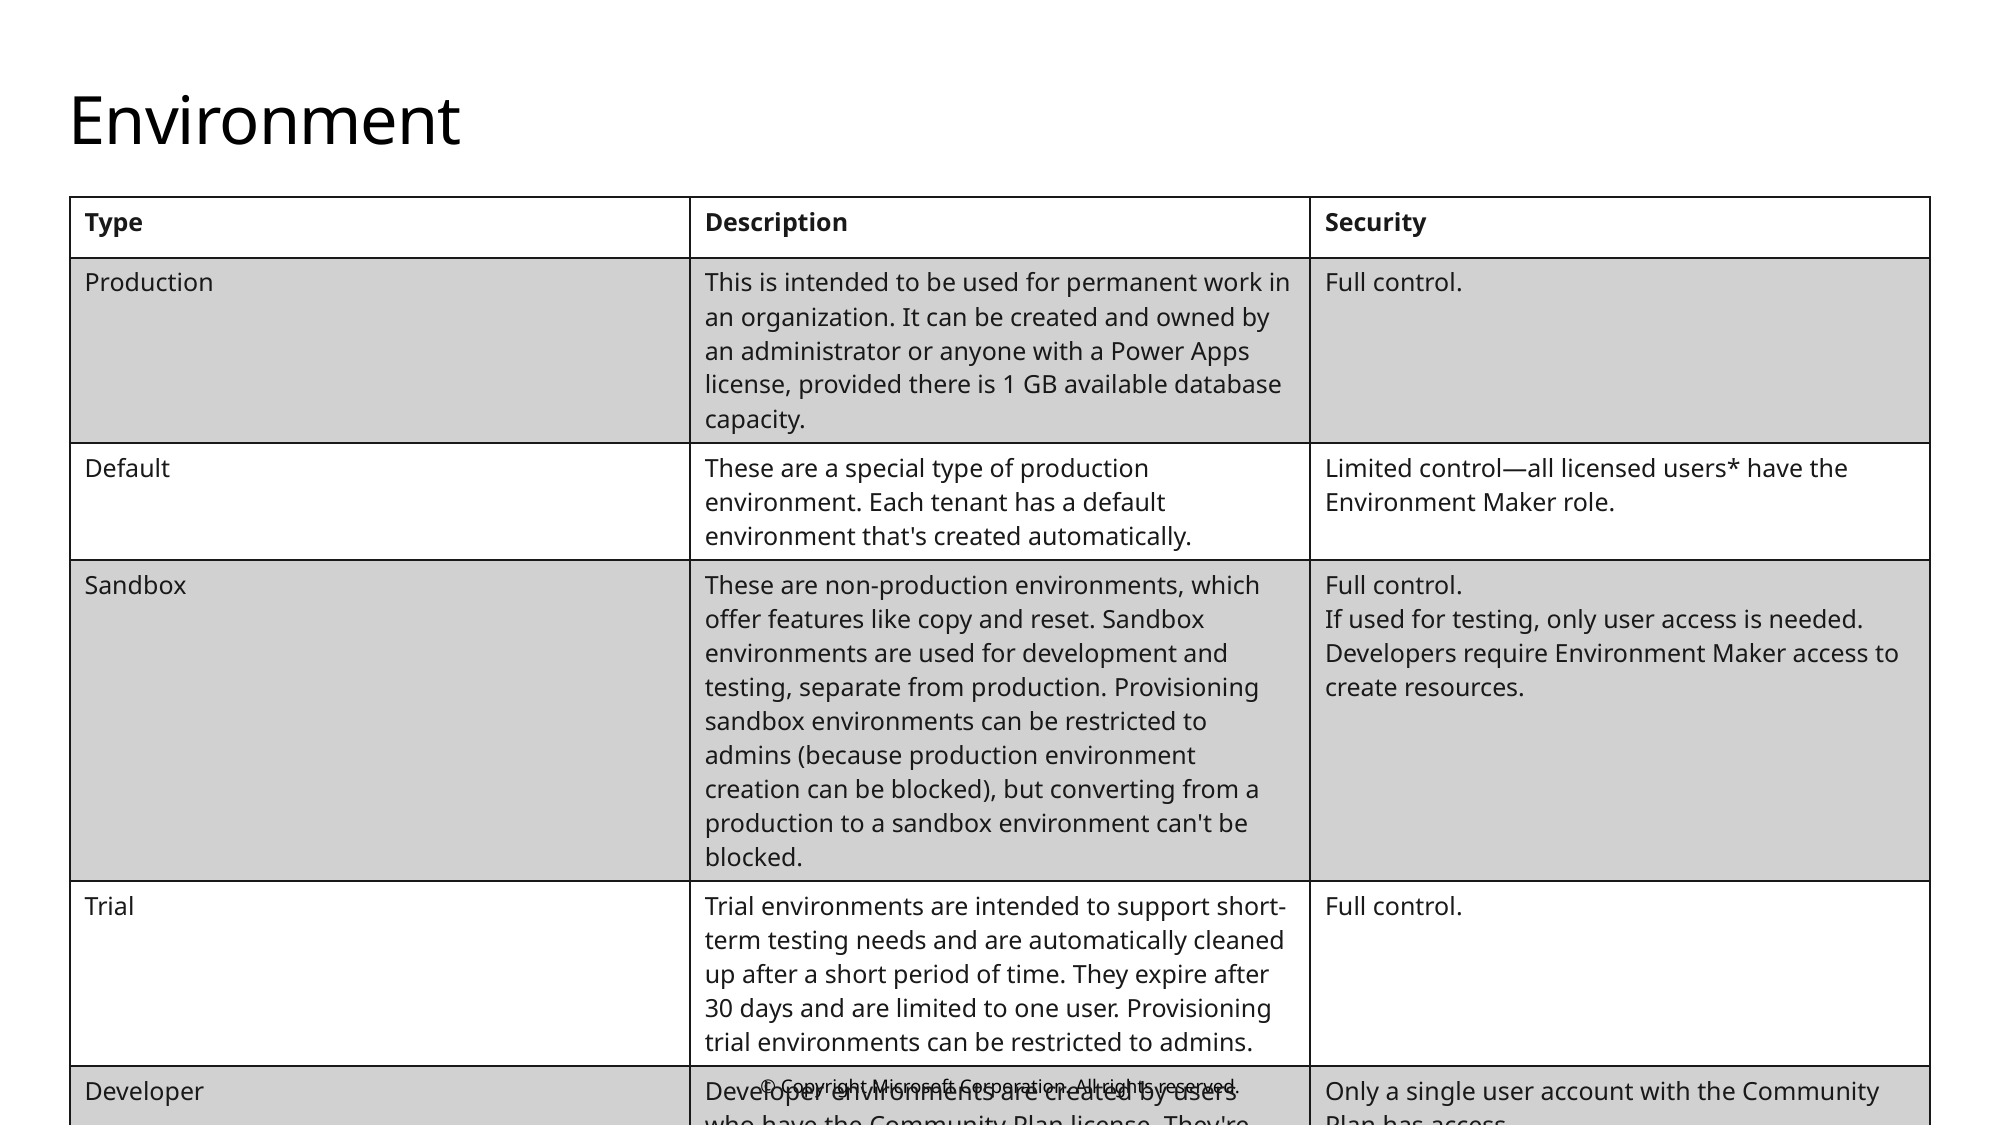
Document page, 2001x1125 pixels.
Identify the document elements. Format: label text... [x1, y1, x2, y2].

table_cell Developer environments are created by users who have the Community Plan license. They're special environments intended only for use by the owner, and they can't be shared with other users. [691, 1067, 1309, 1125]
table_header Description [691, 198, 1309, 257]
table_cell Sandbox [71, 561, 689, 880]
table_cell Only a single user account with the Community Plan has access. [1311, 1067, 1929, 1125]
title Environment [68, 72, 1930, 184]
table_cell These are a special type of production environment. Each tenant has a default environment that's created automatically. [691, 444, 1309, 559]
table_cell This is intended to be used for permanent work in an organization. It can be created and owned by an administrator or anyone with a Power Apps license, provided there is 1 GB available database capacity. [691, 259, 1309, 442]
table_cell Default [71, 444, 689, 559]
table_header Security [1311, 198, 1929, 257]
table_cell Production [71, 259, 689, 442]
table_cell Full control. If used for testing, only user access is needed. Developers require Environment Maker access to create resources. [1311, 561, 1929, 880]
table_cell Trial [71, 882, 689, 1065]
table_cell Trial environments are intended to support short-term testing needs and are automatically cleaned up after a short period of time. They expire after 30 days and are limited to one user. Provisioning trial environments can be restricted to admins. [691, 882, 1309, 1065]
table_cell Full control. [1311, 259, 1929, 442]
table_header Type [71, 198, 689, 257]
table_cell Developer [71, 1067, 689, 1125]
table_cell These are non-production environments, which offer features like copy and reset. Sandbox environments are used for development and testing, separate from production. Provisioning sandbox environments can be restricted to admins (because production environment creation can be blocked), but converting from a production to a sandbox environment can't be blocked. [691, 561, 1309, 880]
table_cell Limited control—all licensed users* have the Environment Maker role. [1311, 444, 1929, 559]
table_cell Full control. [1311, 882, 1929, 1065]
